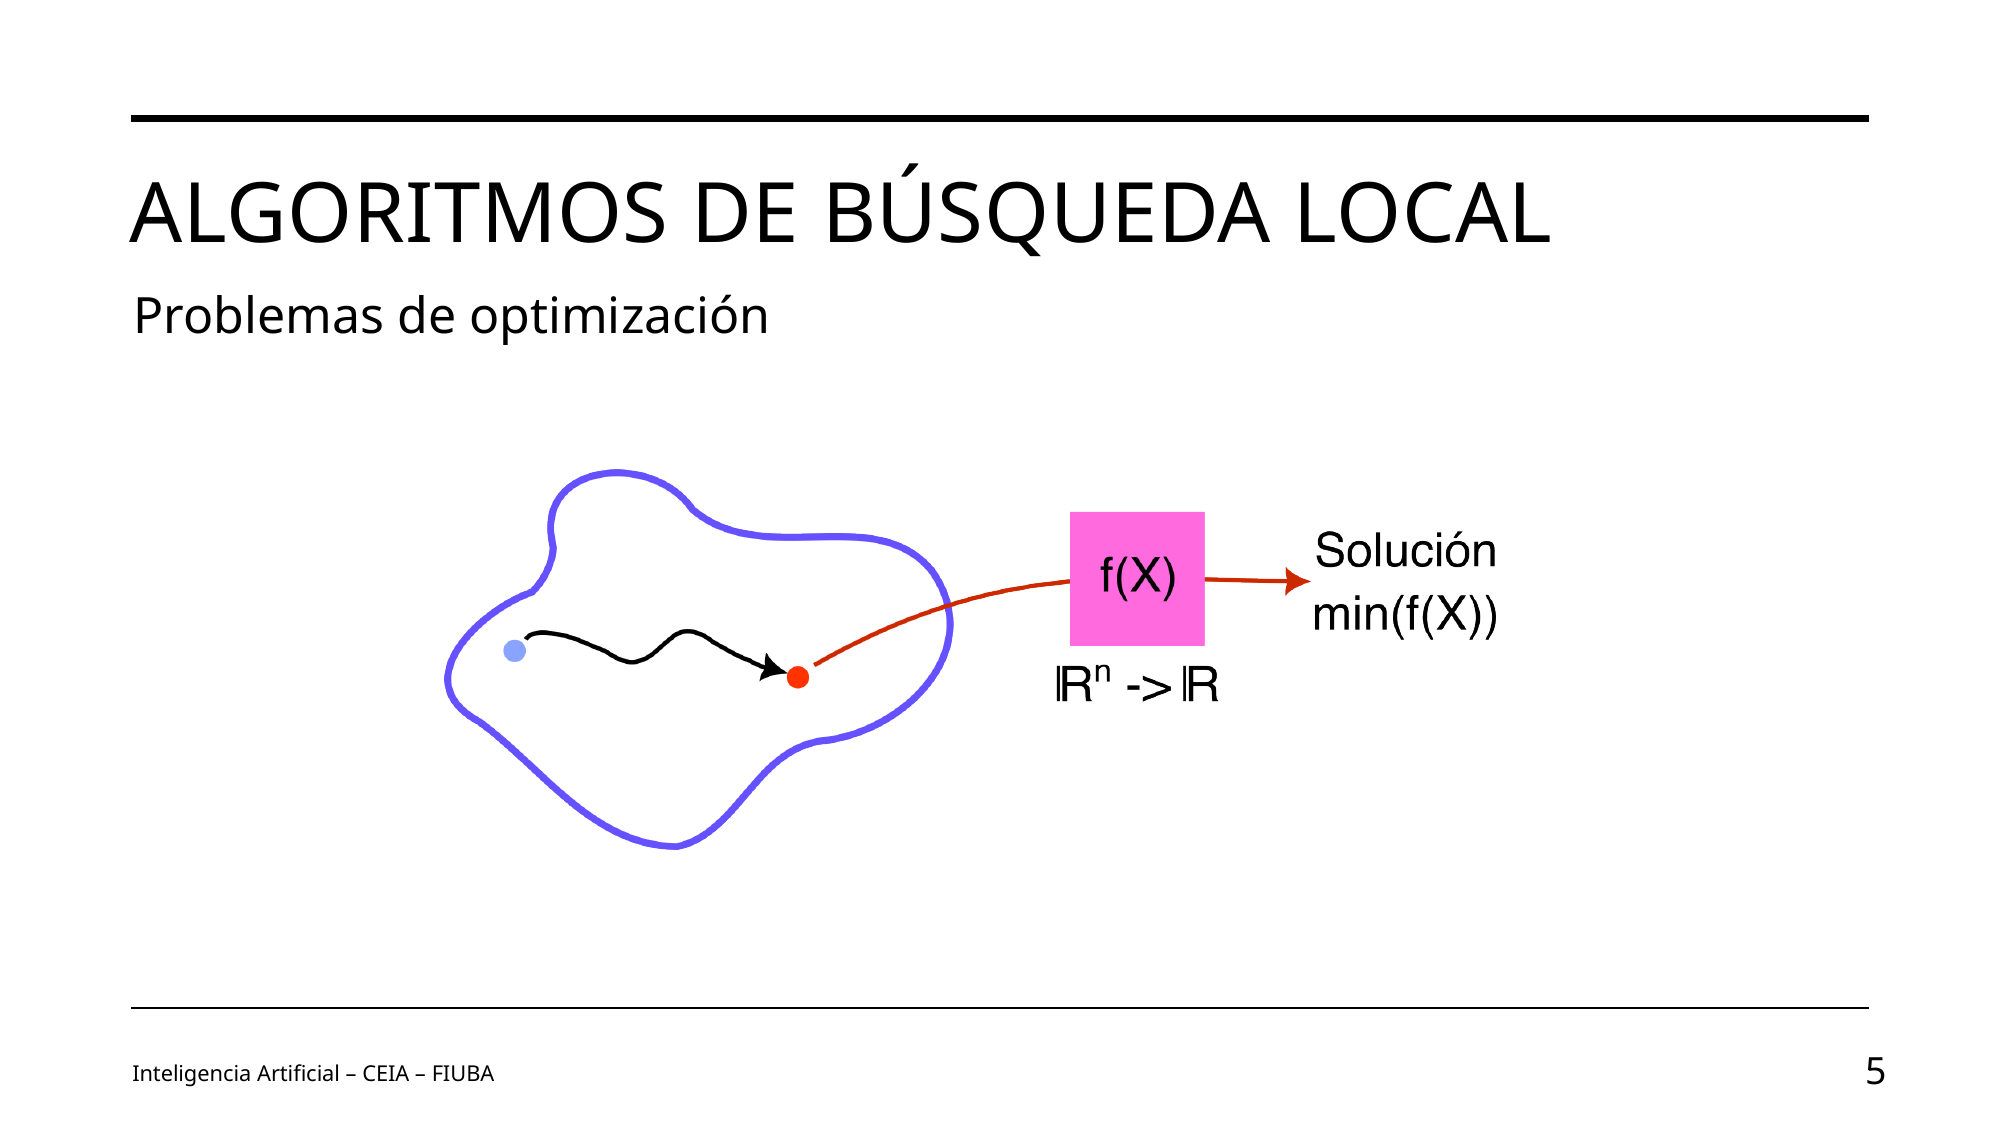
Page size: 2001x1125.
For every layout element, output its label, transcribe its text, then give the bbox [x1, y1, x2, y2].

footer Inteligencia Artificial – CEIA – FIUBA [117, 1042, 862, 1103]
slide_number 5 [1791, 1042, 1902, 1103]
text_box Problemas de optimización [118, 275, 1377, 351]
picture [444, 469, 1496, 850]
title Algoritmos de Búsqueda Local [114, 151, 1869, 377]
